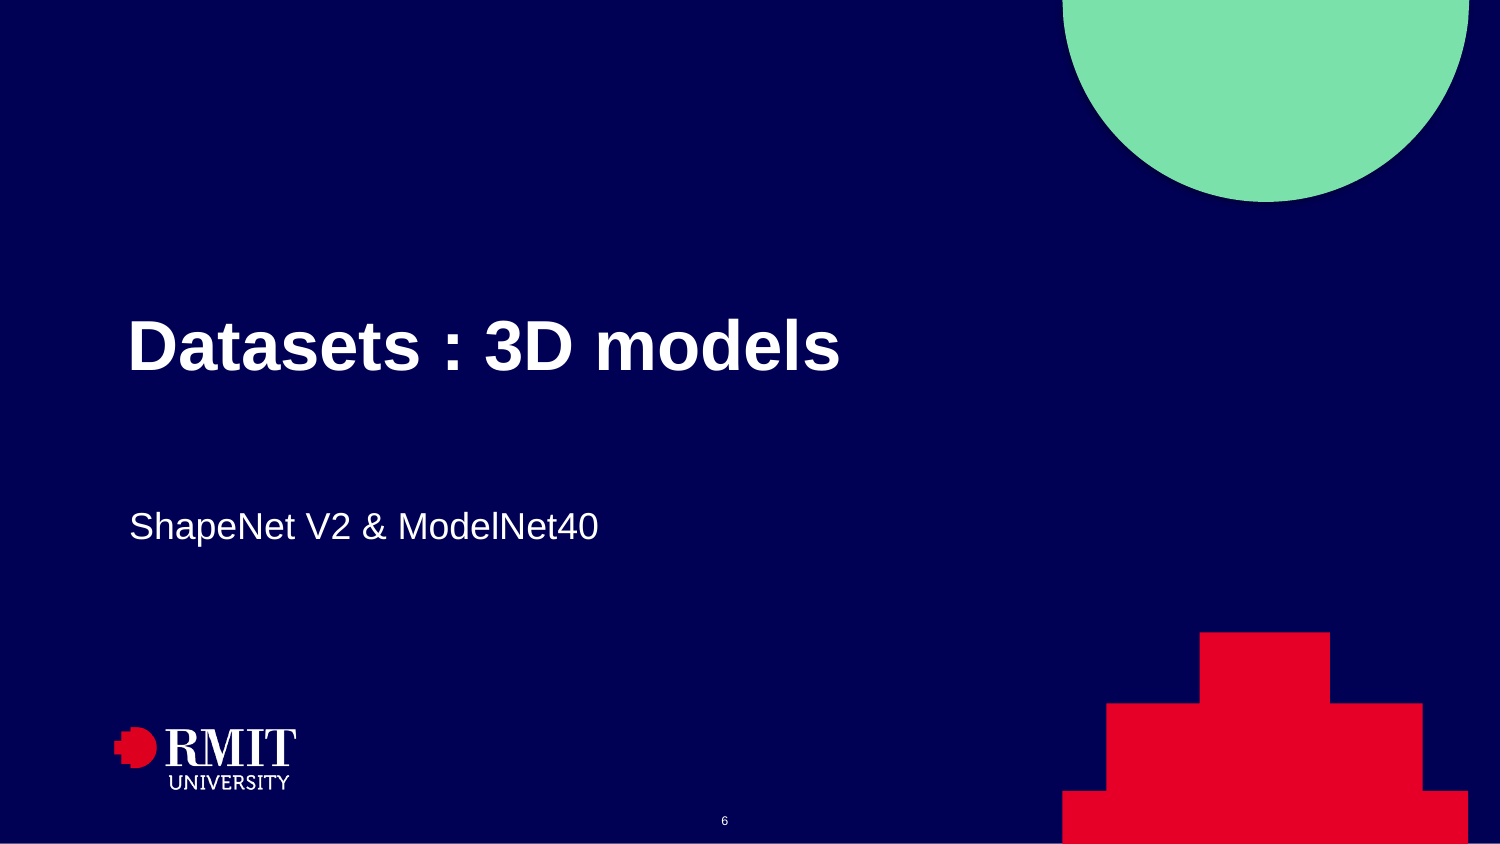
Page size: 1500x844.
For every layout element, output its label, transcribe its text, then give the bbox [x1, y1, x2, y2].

picture [95, 710, 314, 808]
subtitle ShapeNet V2 & ModelNet40 [114, 494, 1345, 711]
title Datasets : 3D models [112, 190, 1343, 495]
